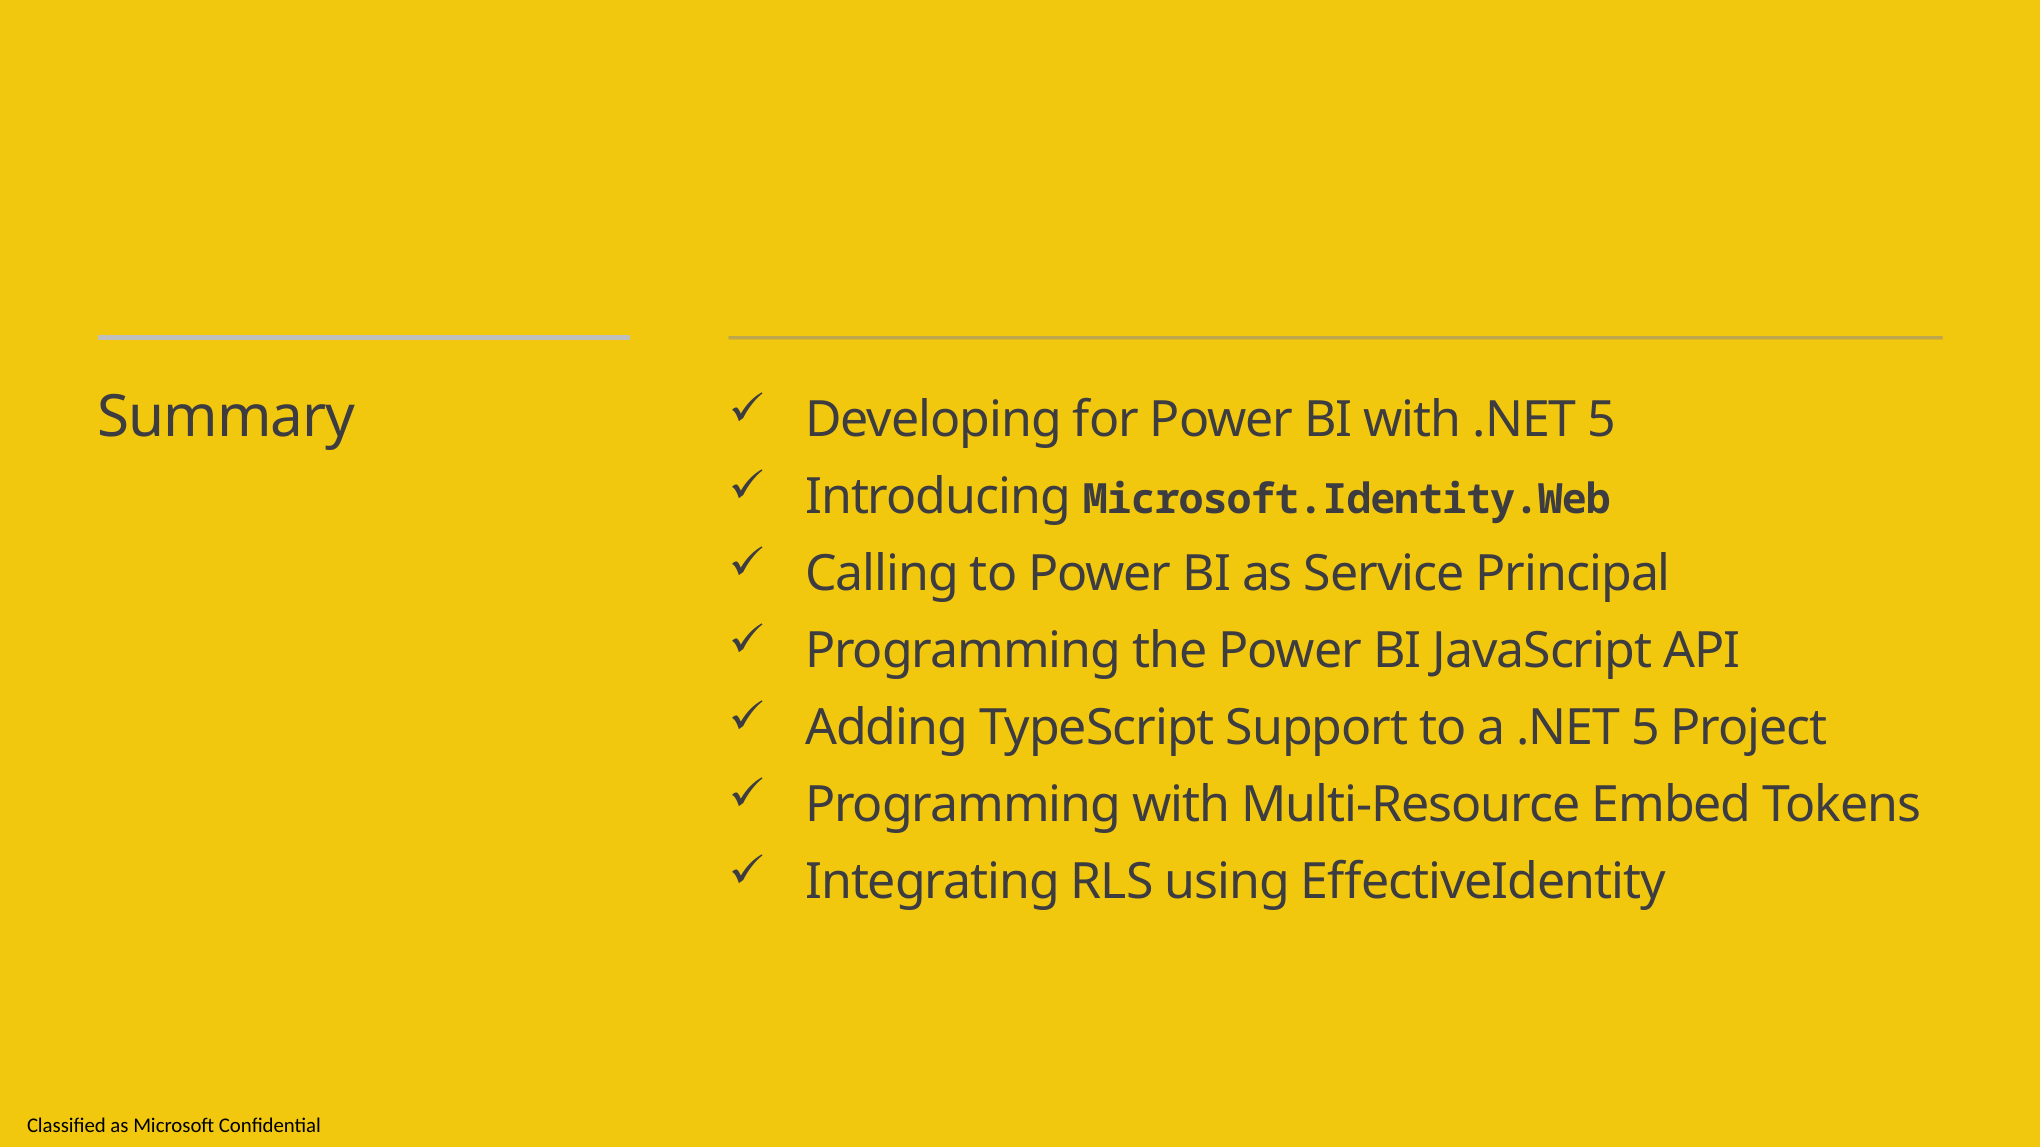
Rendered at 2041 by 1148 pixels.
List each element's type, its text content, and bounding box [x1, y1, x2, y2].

list Developing for Power BI with .NET 5 Introducing Microsoft.Identity.Web Calling to Power BI as Service Principal Programming the Power BI JavaScript API Adding TypeScript Support to a .NET 5 Project Programming with Multi-Resource Embed Tokens Integrating RLS using EffectiveIdentity [728, 386, 2008, 912]
title Summary [97, 386, 631, 451]
